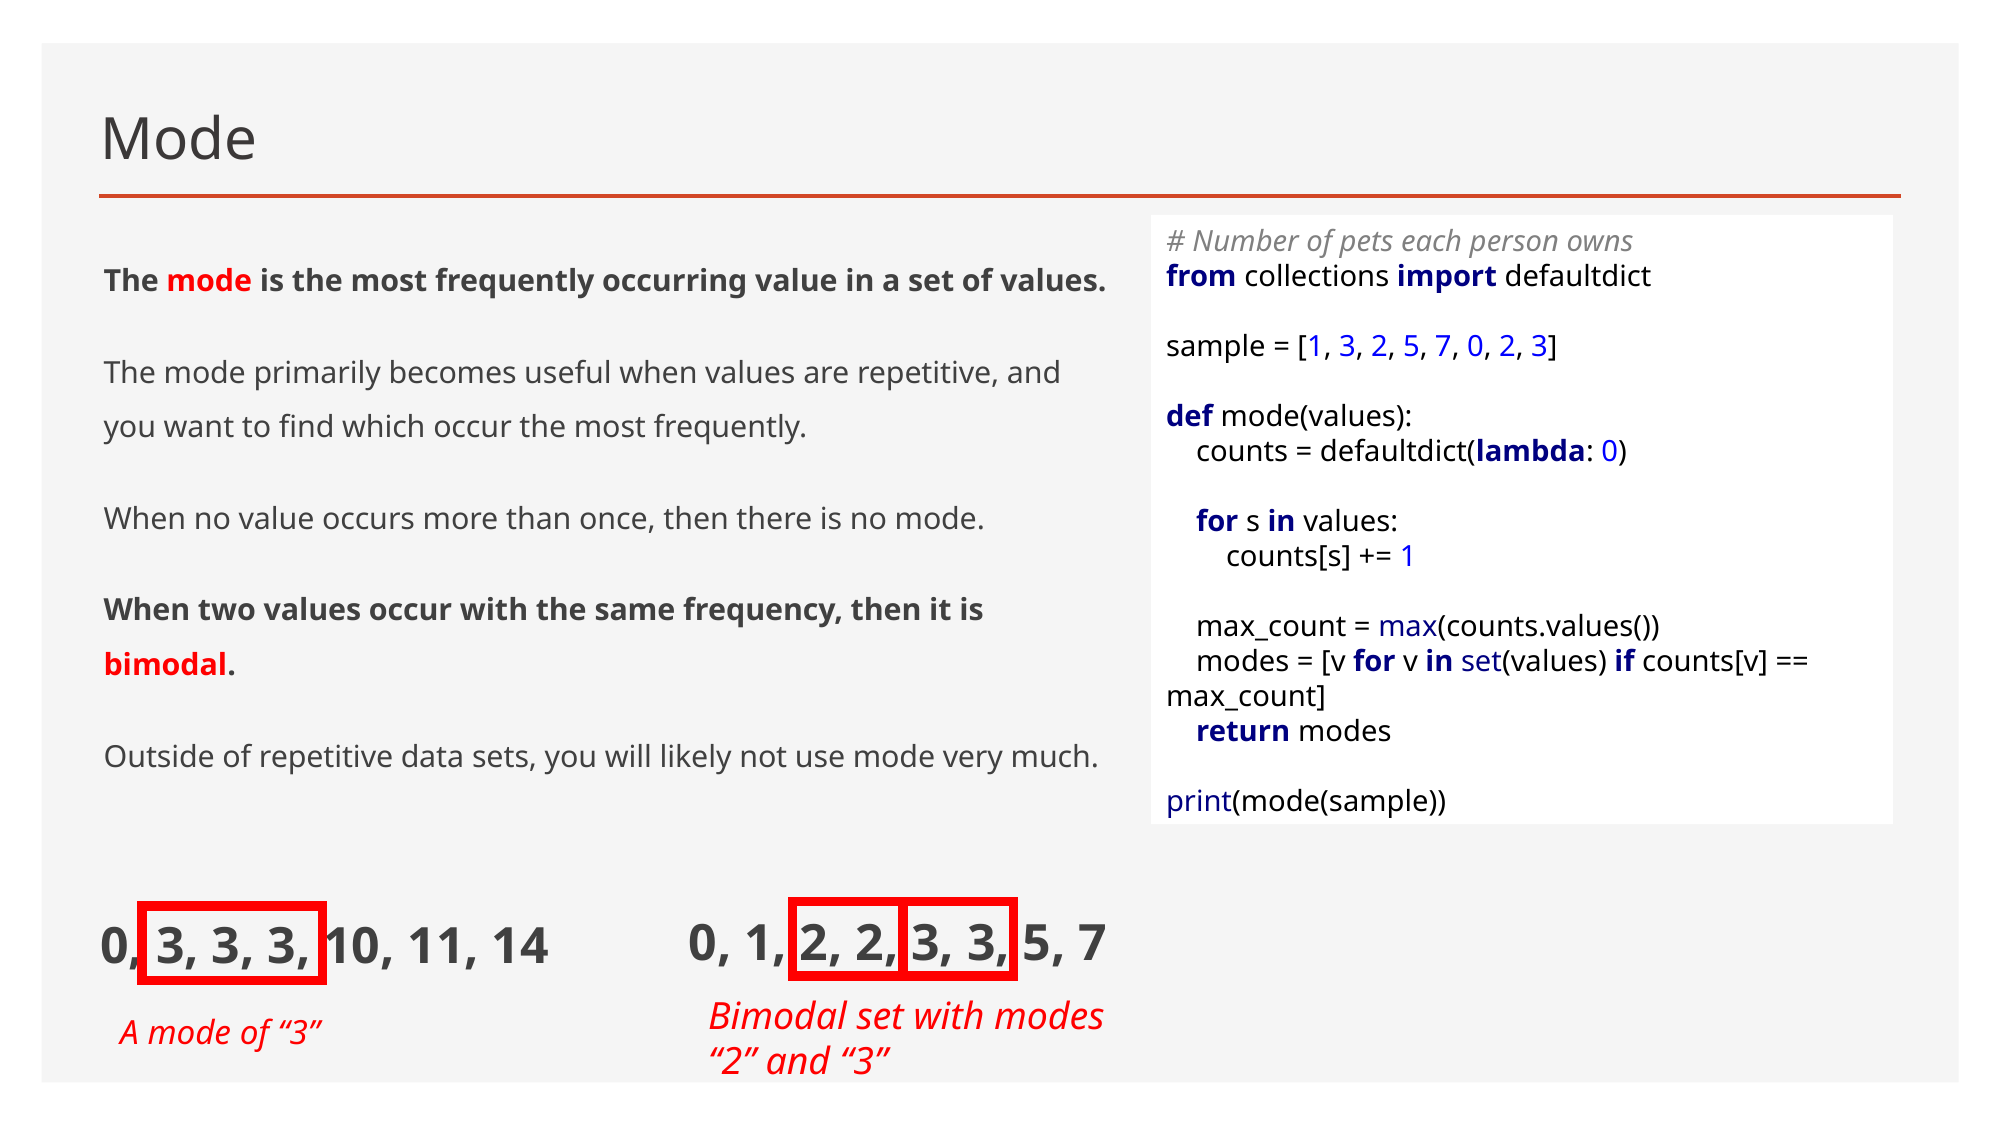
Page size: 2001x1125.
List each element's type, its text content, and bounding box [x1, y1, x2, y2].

title Mode [85, 73, 1214, 179]
list The mode is the most frequently occurring value in a set of values. The mode primarily becomes useful when values are repetitive, and you want to find which occur the most frequently. When no value occurs more than once, then there is no mode. When two values occur with the same frequency, then it is bimodal. Outside of repetitive data sets, you will likely not use mode very much. [88, 235, 1127, 883]
text_box Bimodal set with modes “2” and “3” [693, 984, 1127, 1090]
text_box 0, 1, 2, 2, 3, 3, 5, 7 [673, 902, 1148, 1052]
text_box A mode of “3” [105, 1003, 573, 1125]
text_box 0, 3, 3, 3, 10, 11, 14 [85, 905, 591, 1056]
text_box [141, 905, 324, 981]
text_box # Number of pets each person owns from collections import defaultdict sample = [1, 3, 2, 5, 7, 0, 2, 3] def mode(values): counts = defaultdict(lambda: 0) for s in values: counts[s] += 1 max_count = max(counts.values()) modes = [v for v in set(values) if counts[v] == max_count] return modes print(mode(sample)) [1151, 214, 1893, 825]
